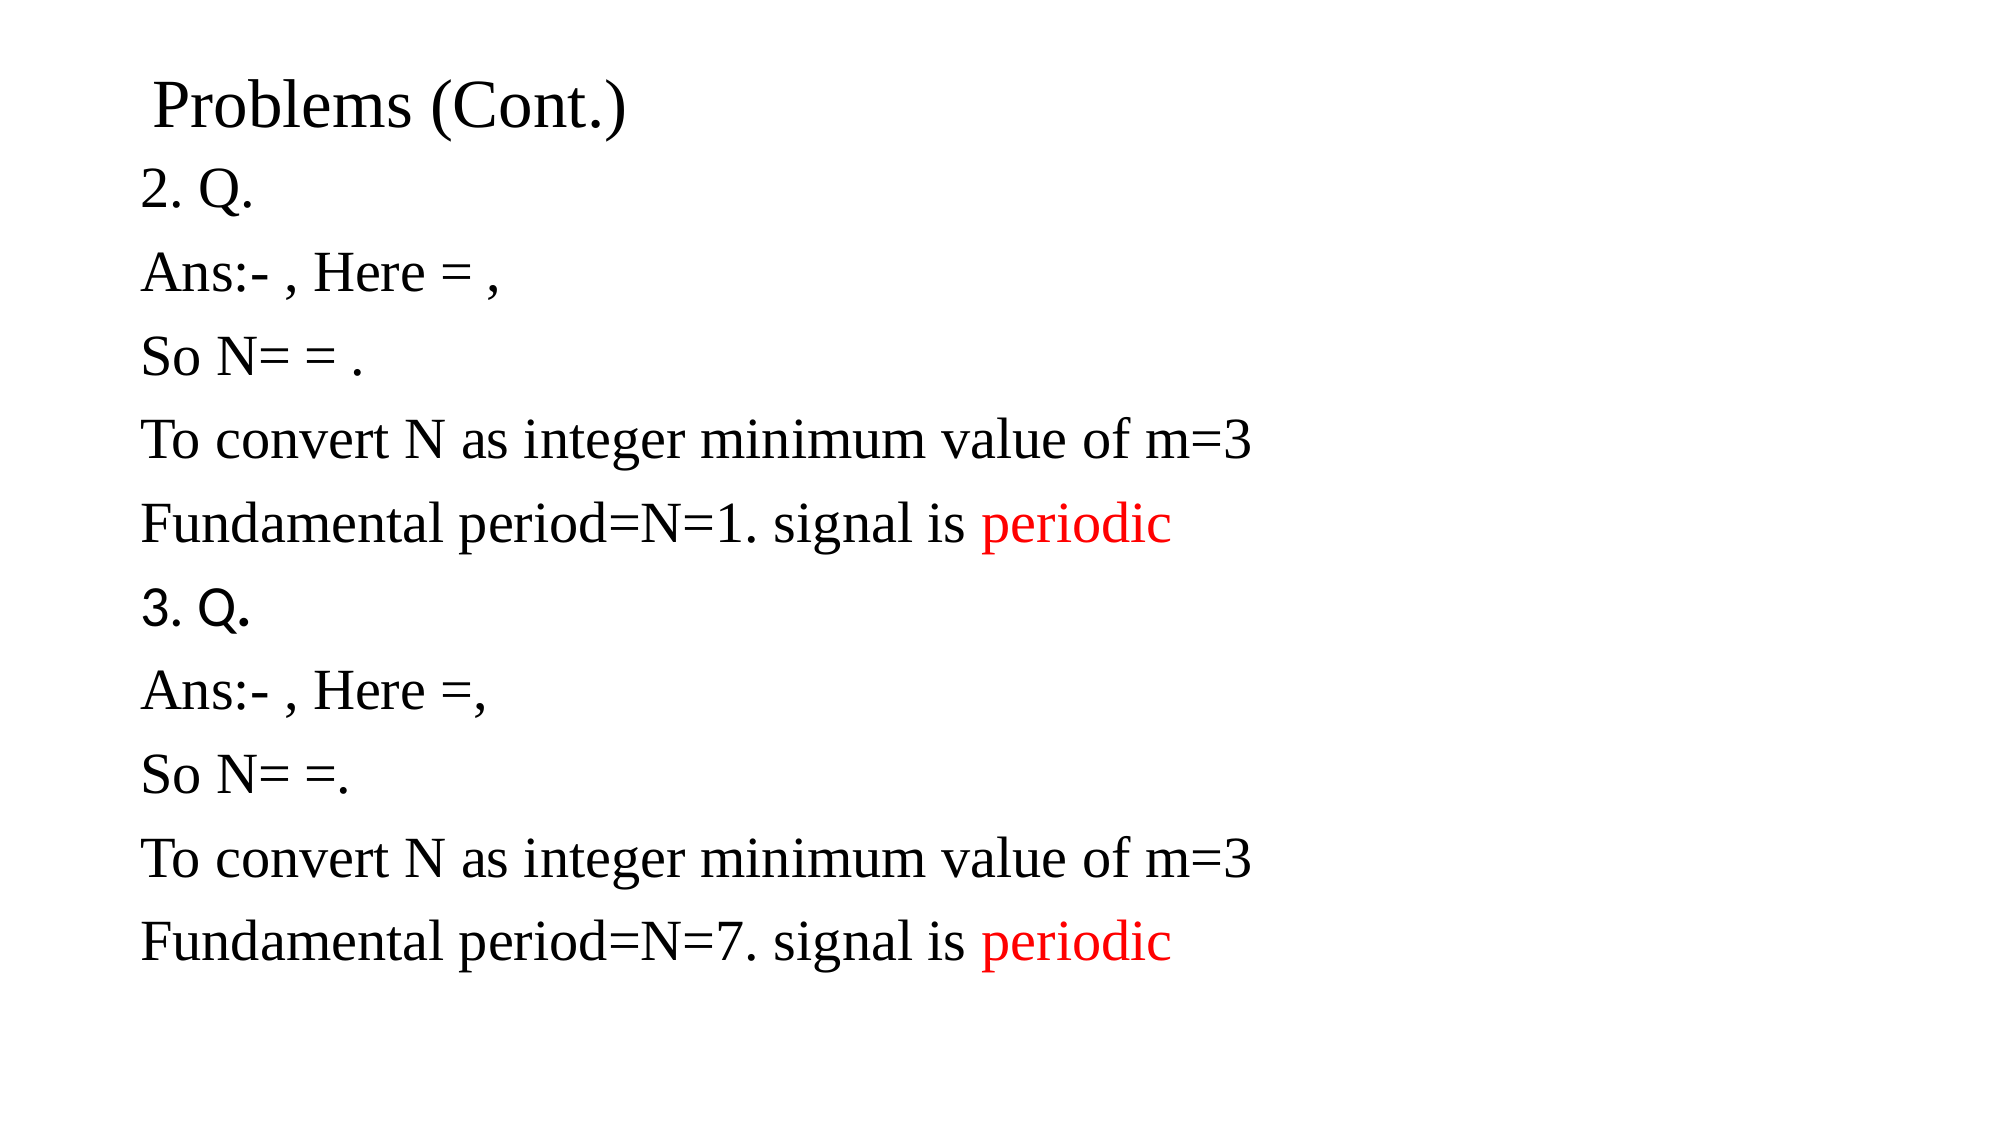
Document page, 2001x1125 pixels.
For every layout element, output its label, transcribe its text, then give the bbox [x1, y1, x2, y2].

title Problems (Cont.) [137, 59, 1863, 150]
